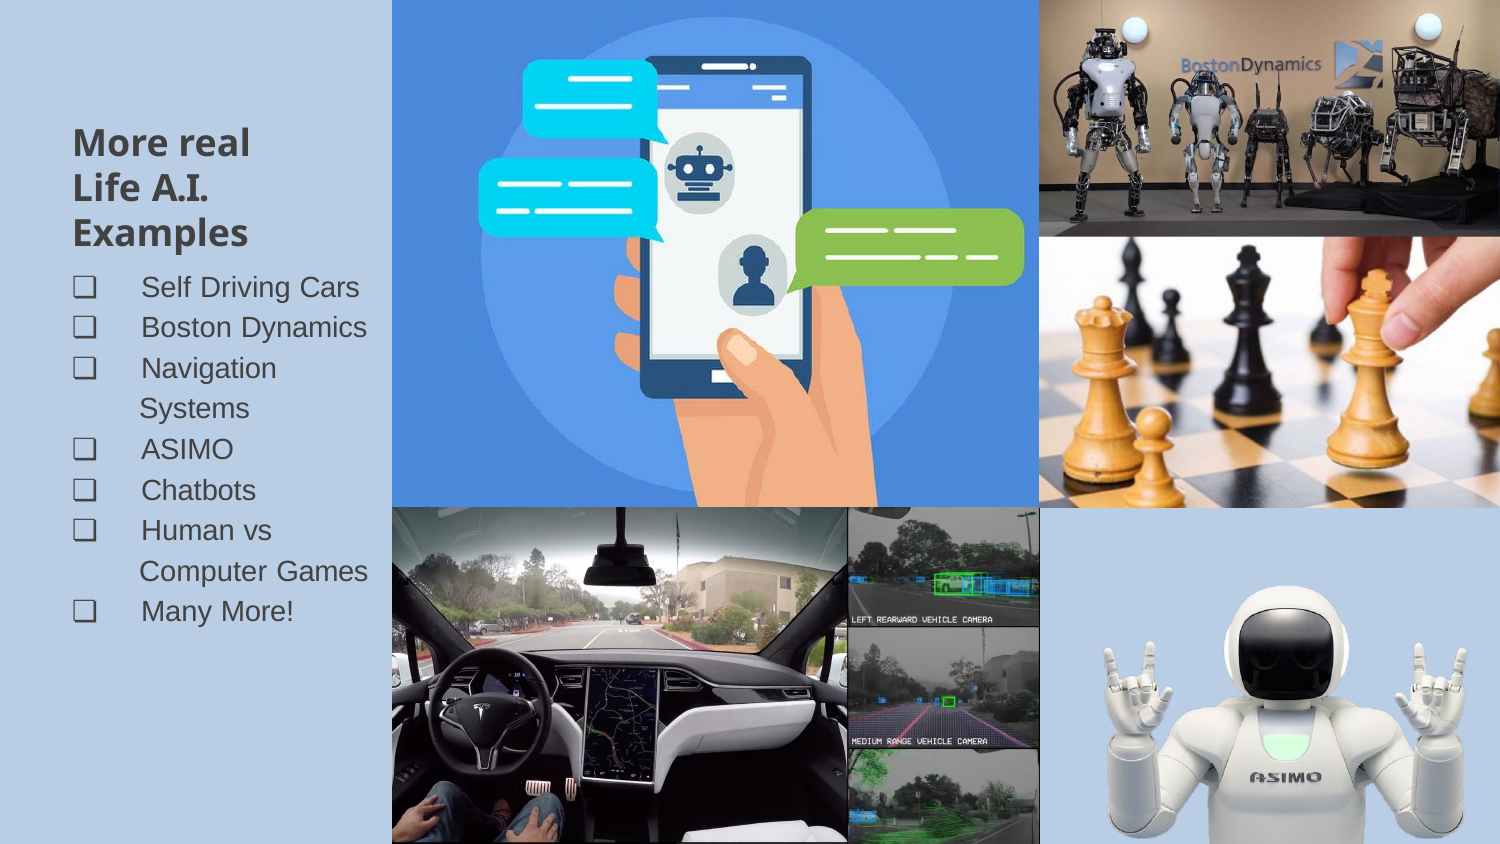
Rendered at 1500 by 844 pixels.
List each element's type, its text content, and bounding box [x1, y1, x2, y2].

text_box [392, 0, 1500, 844]
text_box ❏ Self Driving Cars ❏ Boston Dynamics ❏ Navigation Systems ❏ ASIMO ❏ Chatbots ❏ Human vs Computer Games ❏ Many More! [69, 260, 370, 628]
title More real Life A.I. Examples [69, 117, 299, 260]
picture [1050, 577, 1489, 844]
